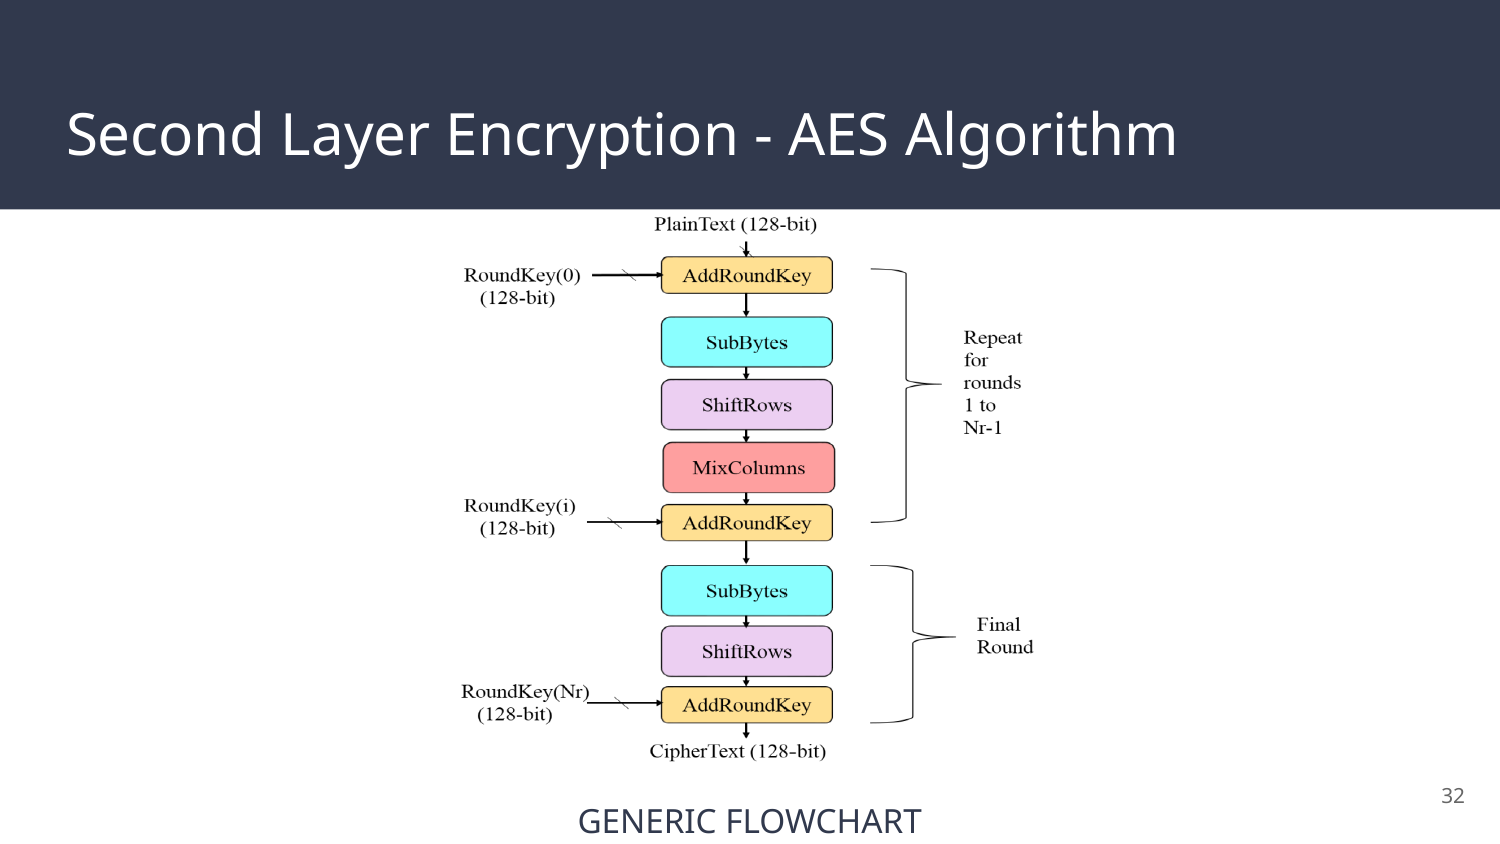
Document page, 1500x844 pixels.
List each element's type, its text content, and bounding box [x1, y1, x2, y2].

picture [458, 213, 1042, 766]
title Second Layer Encryption - AES Algorithm [51, 82, 1449, 185]
slide_number ‹#› [1389, 764, 1480, 830]
list GENERIC FLOWCHART [83, 764, 1417, 840]
